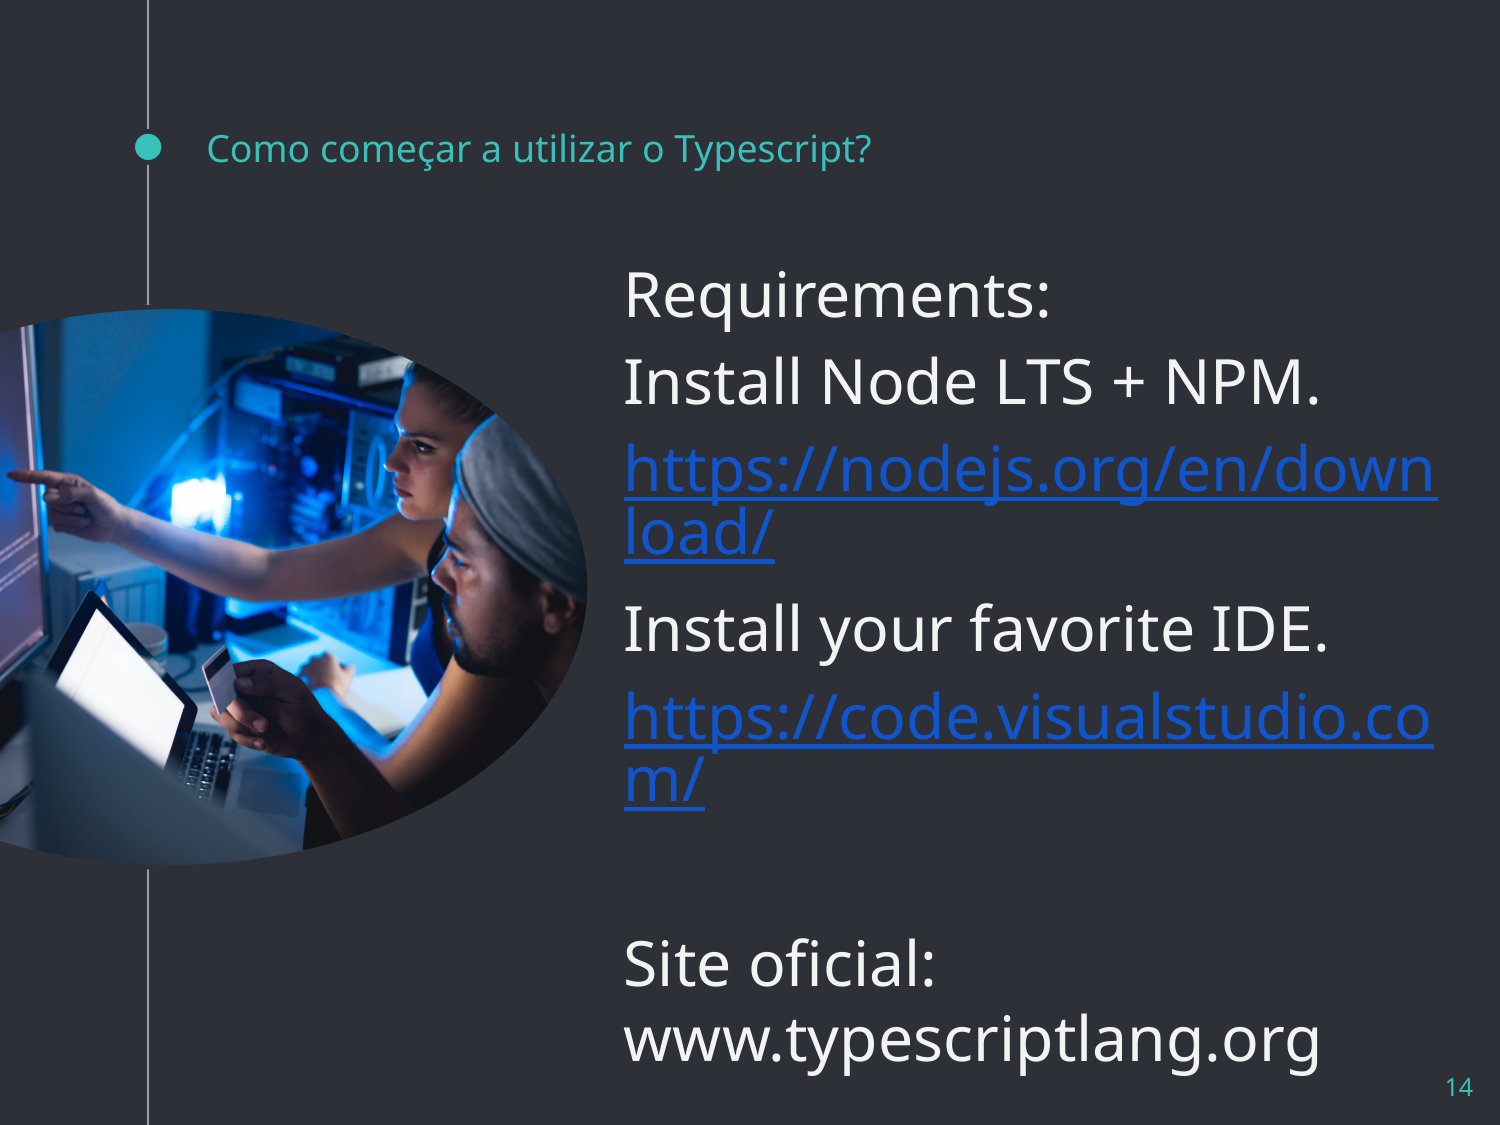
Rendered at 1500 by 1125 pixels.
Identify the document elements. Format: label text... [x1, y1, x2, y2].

slide_number 14 [1398, 1056, 1489, 1125]
picture [0, 306, 590, 868]
list Requirements: Install Node LTS + NPM. https://nodejs.org/en/download/ Install your favorite IDE. https://code.visualstudio.com/ Site oficial: www.typescriptlang.org [608, 492, 1463, 887]
title Como começar a utilizar o Typescript? [191, 109, 1317, 185]
